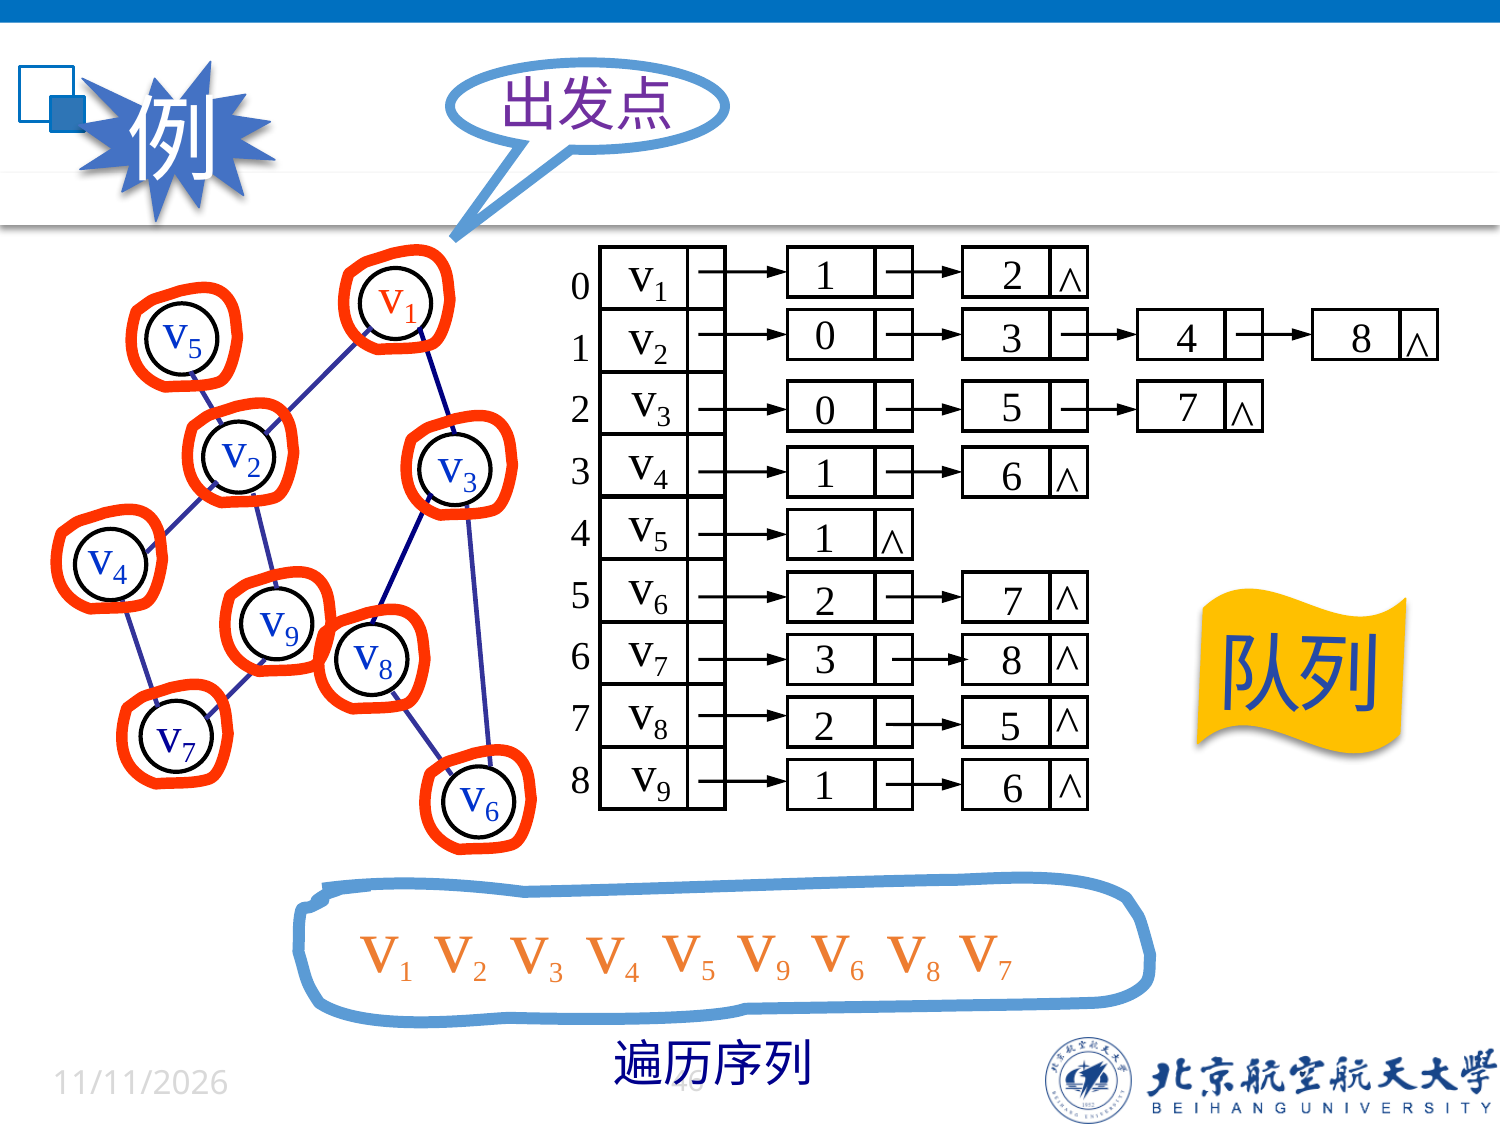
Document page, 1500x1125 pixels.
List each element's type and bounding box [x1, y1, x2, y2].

text_box [71, 255, 516, 399]
text_box [297, 867, 1152, 1099]
text_box [390, 249, 434, 254]
text_box [71, 682, 306, 838]
text_box [555, 234, 1445, 826]
text_box [1193, 585, 1448, 756]
text_box [49, 280, 332, 673]
picture [1045, 1037, 1498, 1125]
text_box [78, 61, 288, 222]
text_box [335, 522, 516, 601]
text_box [449, 59, 726, 151]
text_box [312, 602, 532, 851]
text_box [335, 396, 513, 516]
slide_number [37, 1053, 314, 1114]
